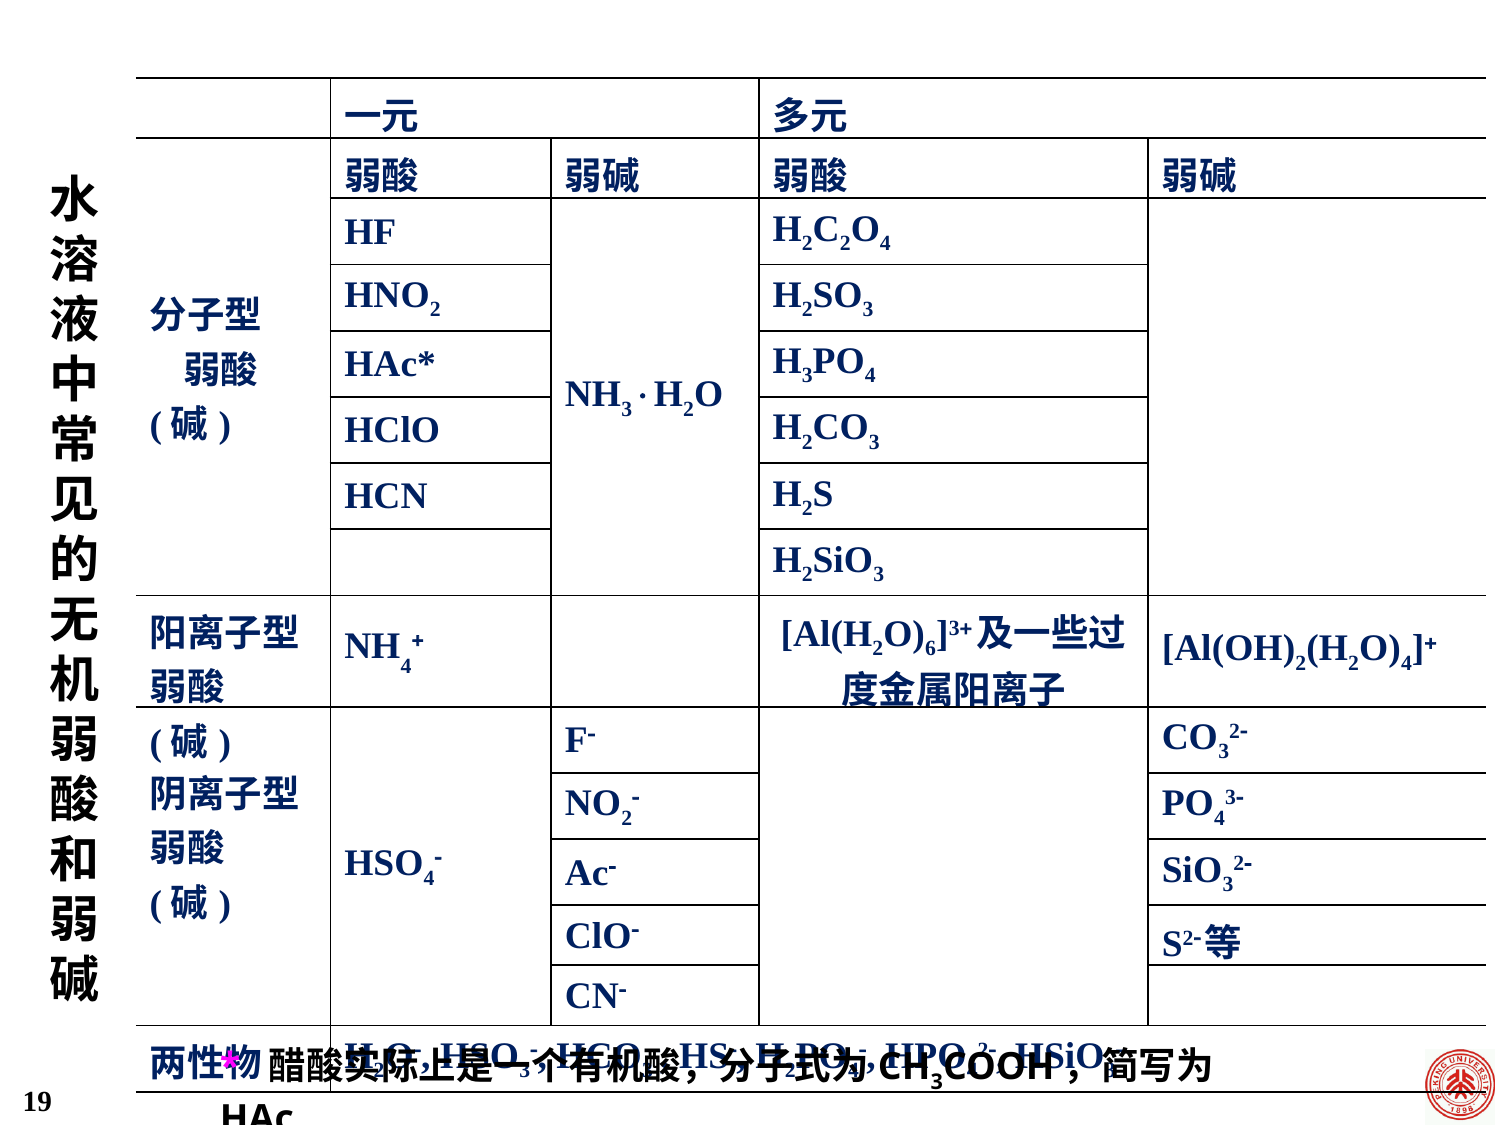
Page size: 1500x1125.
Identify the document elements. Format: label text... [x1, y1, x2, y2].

text_box 水溶液中常见的无机弱酸和弱碱 [34, 159, 116, 1015]
table_cell [1149, 966, 1486, 1025]
table_cell [331, 530, 550, 595]
table_cell H2C2O4 [760, 199, 1147, 264]
table_cell SiO32 [1149, 840, 1486, 904]
table_cell [Al(H2O)6]3及一些过度金属阳离子 [760, 596, 1147, 706]
table_cell [760, 708, 1147, 1025]
table_cell 弱碱 [1149, 139, 1486, 197]
table_cell PO43 [1149, 774, 1486, 838]
table_cell HF [331, 199, 550, 264]
footer 19 [0, 1074, 76, 1113]
table_cell 分子型 弱酸(碱) [136, 139, 330, 595]
table_cell 弱酸 [760, 139, 1147, 197]
table_cell NH3H2O [552, 199, 758, 595]
table_cell HNO2 [331, 265, 550, 330]
table_cell HClO [331, 398, 550, 462]
table_cell H2CO3 [760, 398, 1147, 462]
table_cell CN [552, 966, 758, 1025]
table_cell NH4 [331, 596, 550, 706]
table_cell H2SiO3 [760, 530, 1147, 595]
table_cell NO2 [552, 774, 758, 838]
table_cell HSO4 [331, 708, 550, 1025]
table_header [136, 79, 330, 137]
table_cell Ac [552, 840, 758, 904]
table_cell 阴离子型弱酸(碱) [136, 708, 330, 1025]
table_cell 两性物 [136, 1026, 330, 1091]
table_cell ClO [552, 906, 758, 964]
table_cell [552, 596, 758, 706]
table_cell H2SO3 [760, 265, 1147, 330]
table_cell H3PO4 [760, 332, 1147, 396]
text_box * 醋酸实际上是一个有机酸，分子式为CH3COOH，简写为HAc [205, 1034, 1306, 1125]
table_cell F [552, 708, 758, 772]
table_cell 弱碱 [552, 139, 758, 197]
table_cell HAc* [331, 332, 550, 396]
table_cell 弱酸 [331, 139, 550, 197]
table_header 多元 [760, 79, 1486, 137]
table_cell 阳离子型弱酸(碱) [136, 596, 330, 706]
table_cell [1149, 199, 1486, 595]
picture [1425, 1049, 1495, 1125]
table_cell HCN [331, 464, 550, 528]
table_cell S2等 [1149, 906, 1486, 964]
table_header 一元 [331, 79, 758, 137]
table_cell CO32 [1149, 708, 1486, 772]
table_cell [Al(OH)2(H2O)4] [1149, 596, 1486, 706]
table_cell H2S [760, 464, 1147, 528]
table_cell H2O, HSO3, HCO3, HS, H2PO4, HPO42, HSiO3 [331, 1026, 1486, 1091]
